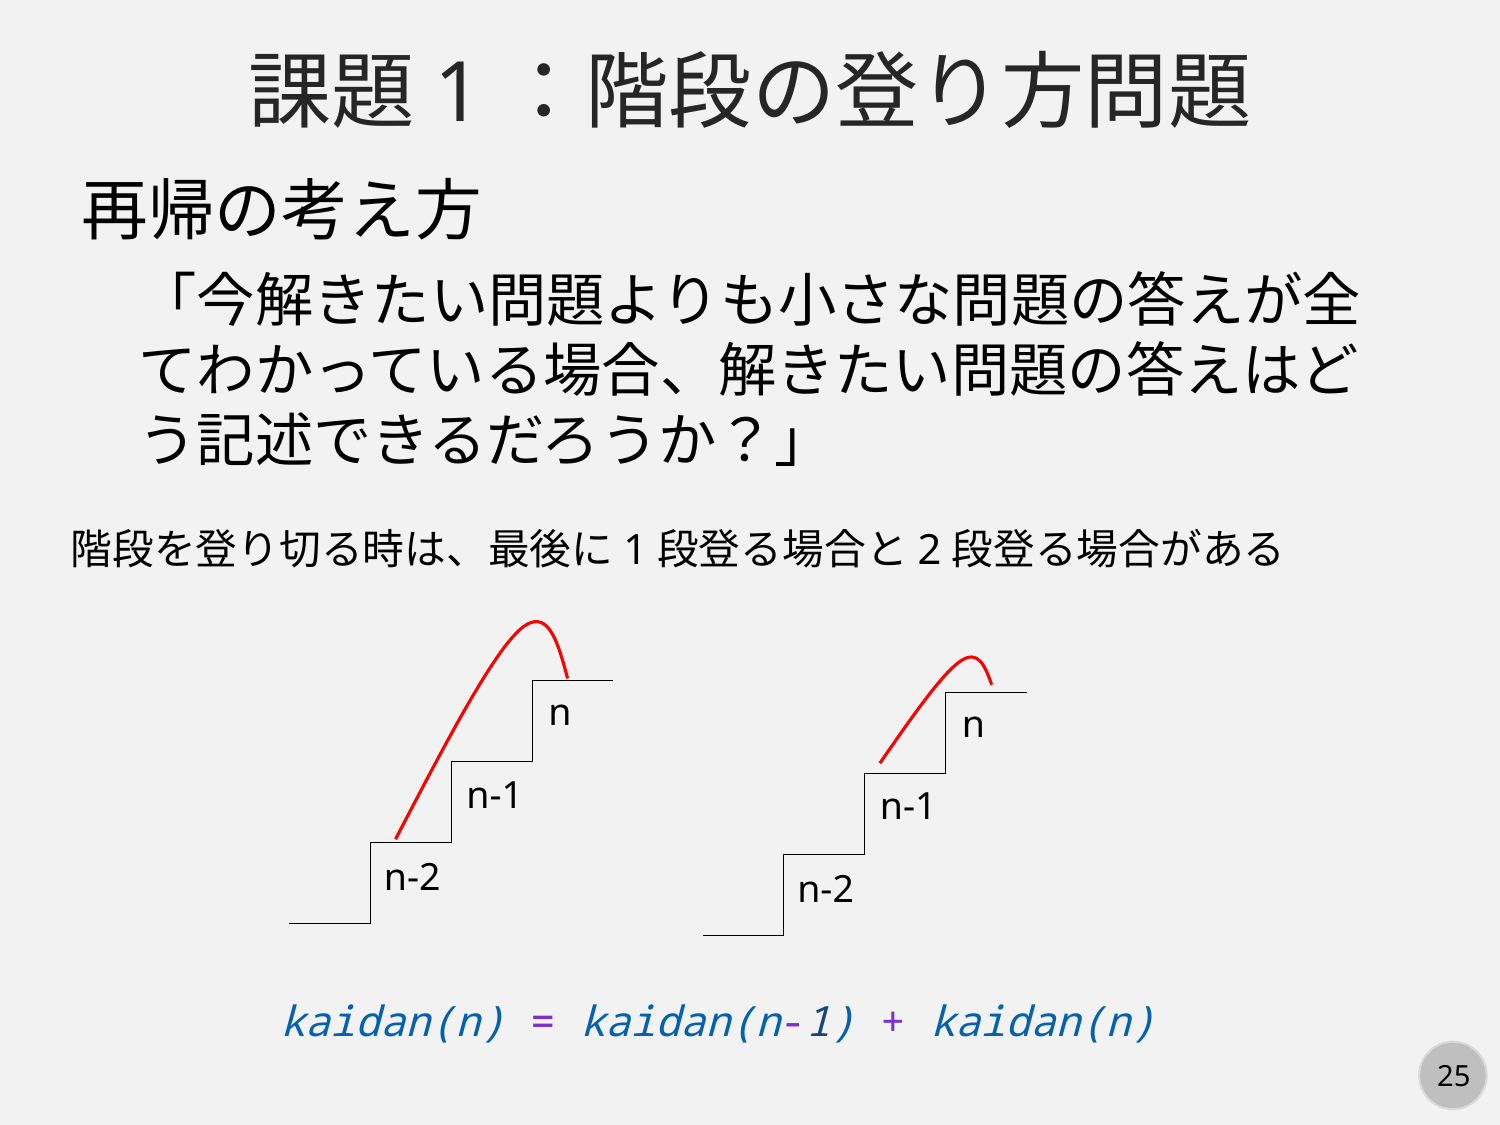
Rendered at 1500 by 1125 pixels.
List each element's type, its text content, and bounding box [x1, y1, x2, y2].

list 課題1：階段の登り方問題 [0, 31, 1500, 155]
text_box [481, 620, 569, 680]
text_box 再帰の考え方 [66, 160, 498, 256]
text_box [702, 692, 1027, 936]
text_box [289, 680, 614, 924]
text_box [929, 655, 993, 692]
text_box 階段を登り切る時は、最後に1段登る場合と2段登る場合がある [55, 515, 1301, 580]
text_box 「今解きたい問題よりも小さな問題の答えが全てわかっている場合、解きたい問題の答えはどう記述できるだろうか？」 [123, 255, 1412, 480]
text_box kaidan(n) = kaidan(n-1) + kaidan(n) [265, 987, 1211, 1053]
